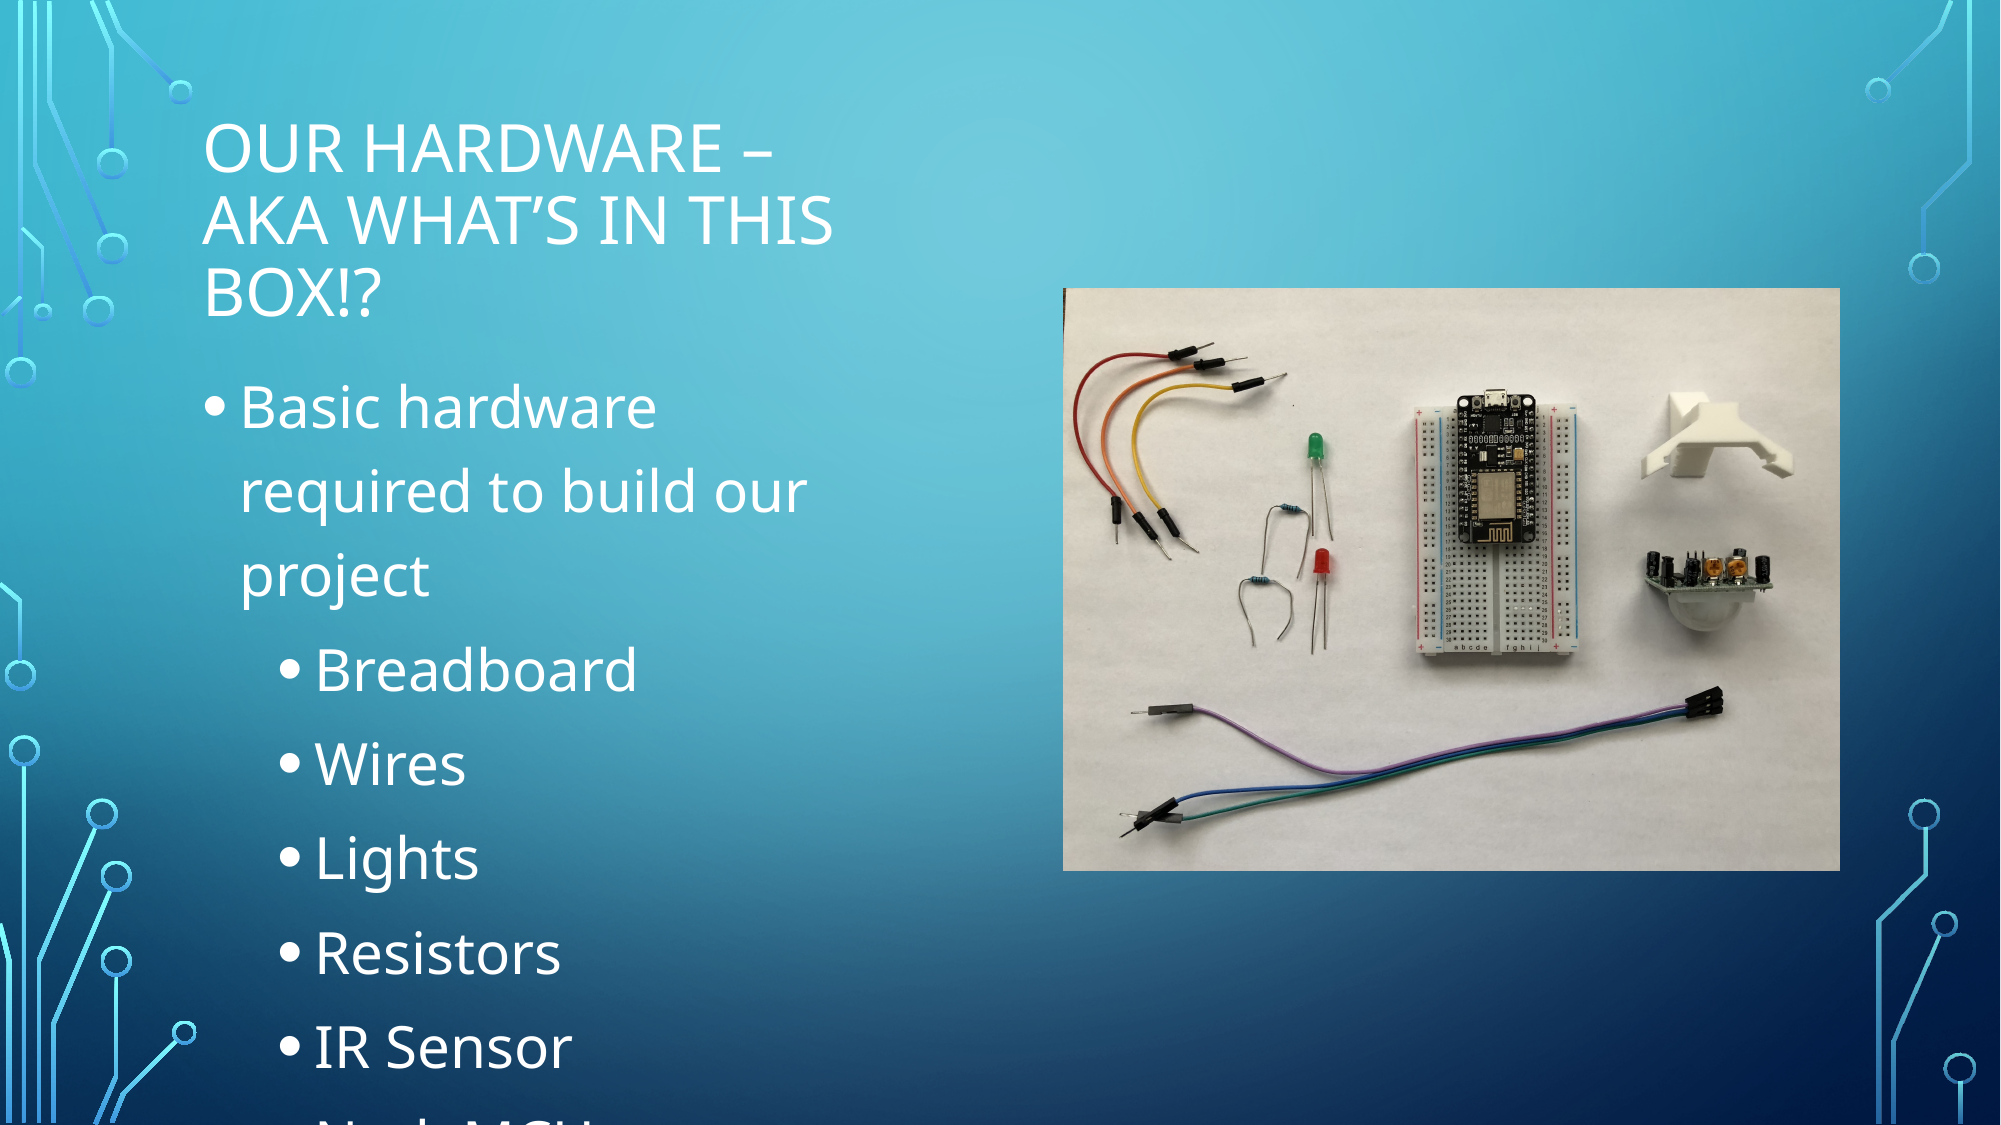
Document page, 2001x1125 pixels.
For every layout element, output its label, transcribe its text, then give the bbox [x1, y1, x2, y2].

picture [1062, 288, 1840, 871]
title OUR Hardware – AKA What’s in this box!? [187, 101, 919, 344]
list Basic hardware required to build our project Breadboard Wires Lights Resistors IR Sensor NodeMCU [187, 349, 919, 1000]
